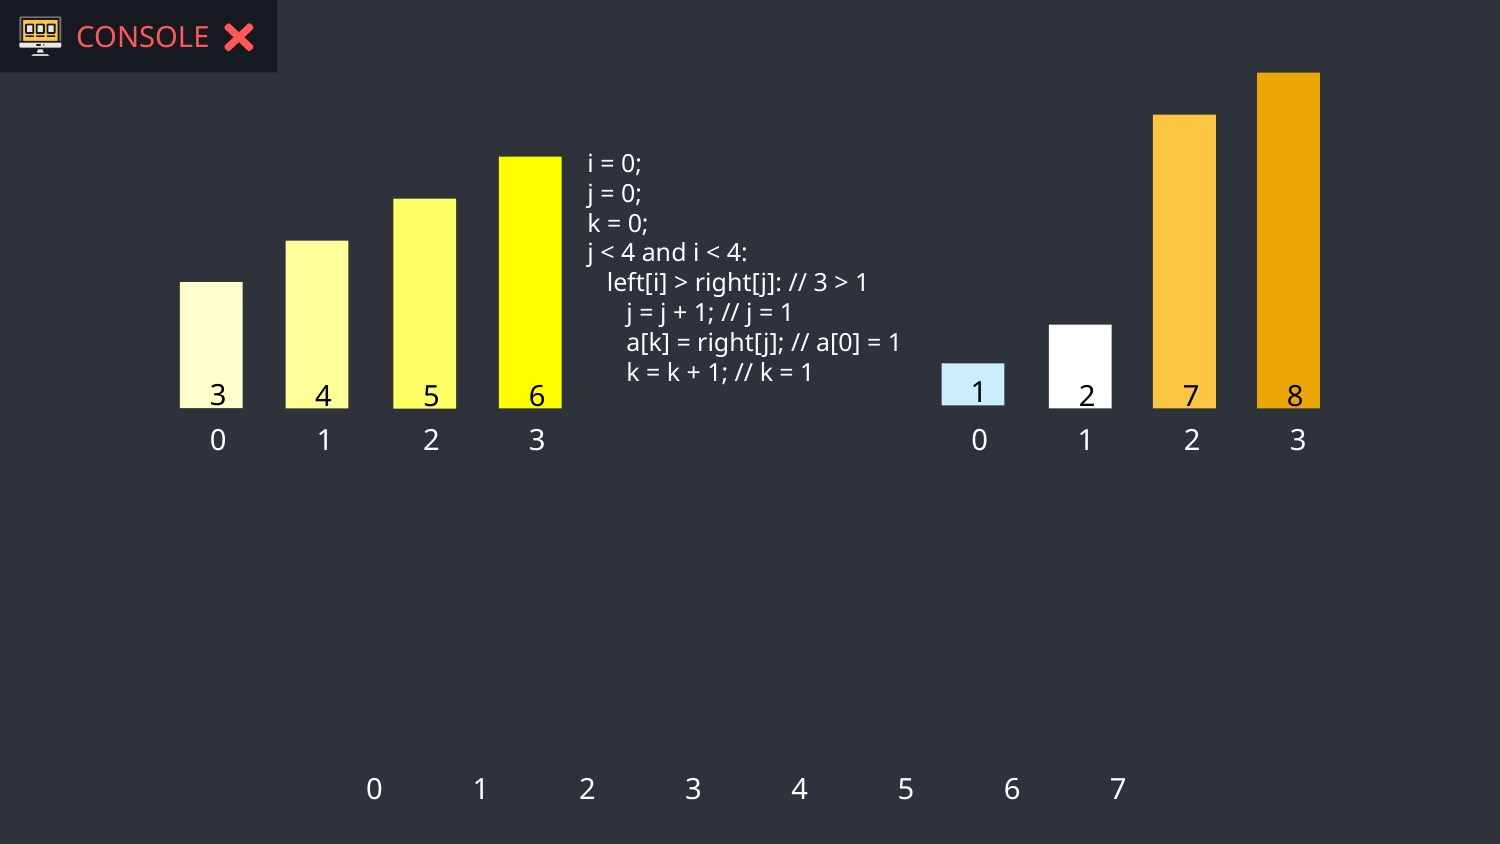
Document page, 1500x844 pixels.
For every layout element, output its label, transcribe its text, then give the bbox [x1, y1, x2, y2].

text_box 7 [1095, 762, 1128, 813]
text_box 1 [457, 762, 491, 813]
text_box 3 [670, 762, 704, 813]
text_box 0 [351, 762, 385, 813]
text_box 0 [956, 413, 990, 464]
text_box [1256, 72, 1321, 409]
text_box 3 [1275, 418, 1308, 464]
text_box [0, 0, 278, 73]
text_box 2 [408, 417, 442, 464]
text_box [1048, 324, 1112, 409]
text_box 0 [195, 416, 228, 464]
text_box 5 [882, 762, 916, 813]
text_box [941, 363, 1005, 406]
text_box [285, 240, 349, 409]
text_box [498, 156, 562, 409]
text_box i = 0; j = 0; k = 0; j < 4 and i < 4: left[i] > right[j]: // 3 > 1 j = j + 1; // j = 1 a[k] = right[j]; // a[0] = 1 k = k + 1; // k = 1 [571, 145, 945, 389]
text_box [1152, 114, 1217, 409]
text_box 1 [301, 418, 335, 464]
text_box 3 [514, 418, 548, 464]
text_box 1 [1062, 417, 1096, 464]
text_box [179, 281, 243, 409]
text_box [392, 198, 457, 409]
text_box 2 [1168, 418, 1202, 464]
text_box 2 [564, 762, 598, 813]
text_box 4 [776, 762, 810, 813]
text_box 6 [988, 762, 1022, 813]
